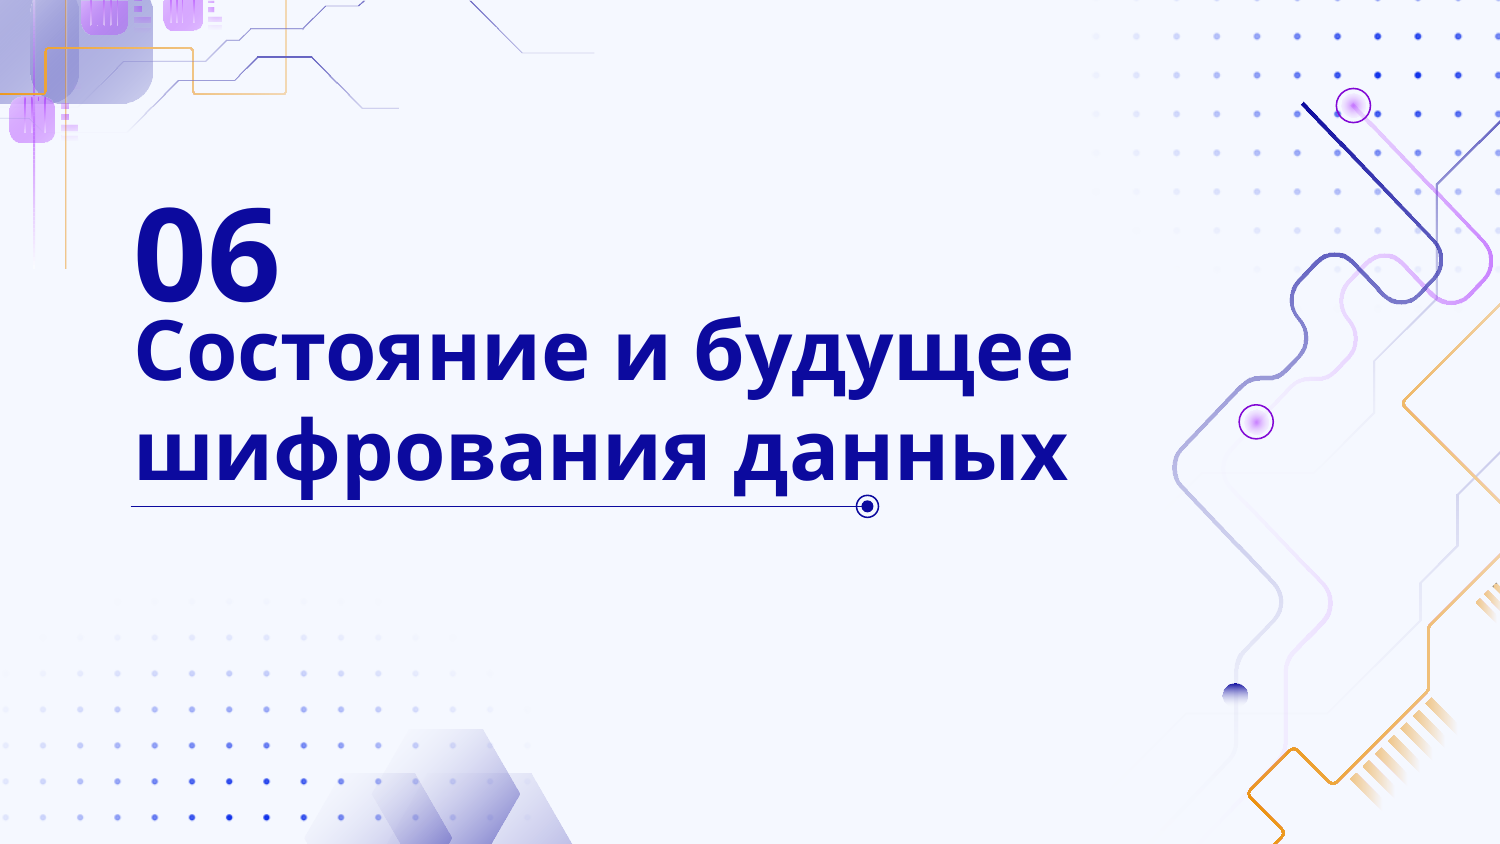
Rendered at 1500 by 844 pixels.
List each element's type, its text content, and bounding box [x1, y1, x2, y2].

title 06 [118, 168, 398, 332]
title Состояние и будущее шифрования данных [118, 378, 1058, 517]
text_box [130, 495, 879, 518]
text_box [1063, 0, 1500, 844]
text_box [0, 549, 583, 844]
